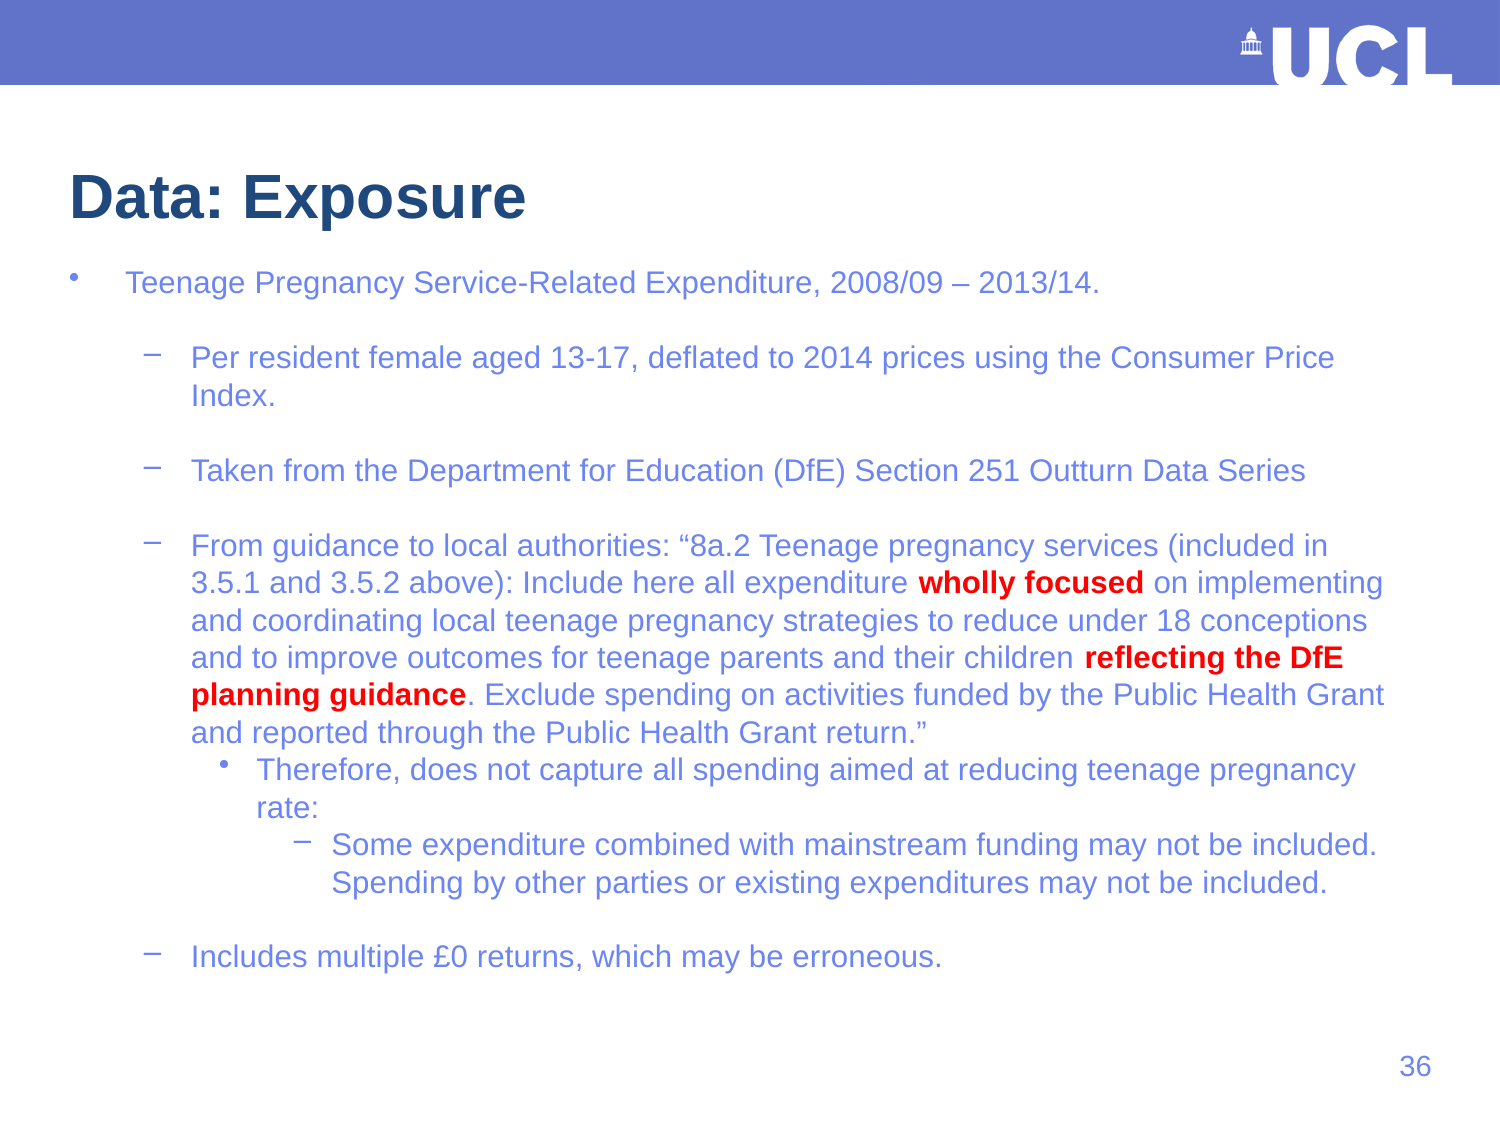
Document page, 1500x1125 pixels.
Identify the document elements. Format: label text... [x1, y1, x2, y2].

slide_number 35 [1281, 1039, 1447, 1118]
title Data: Exposure [54, 148, 1447, 244]
text_box Teenage Pregnancy Service-Related Expenditure, 2008/09 – 2013/14. Per resident female aged 13-17, deflated to 2014 prices using the Consumer Price Index. Taken from the Department for Education (DfE) Section 251 Outturn Data Series From guidance to local authorities: “8a.2 Teenage pregnancy services (included in 3.5.1 and 3.5.2 above): Include here all expenditure wholly focused on implementing and coordinating local teenage pregnancy strategies to reduce under 18 conceptions and to improve outcomes for teenage parents and their children reflecting the DfE planning guidance. Exclude spending on activities funded by the Public Health Grant and reported through the Public Health Grant return.” Therefore, does not capture all spending aimed at reducing teenage pregnancy rate: Some expenditure combined with mainstream funding may not be included. Spending by other parties or existing expenditures may not be included. Includes multiple £0 returns, which may be erroneous. [54, 255, 1424, 1019]
